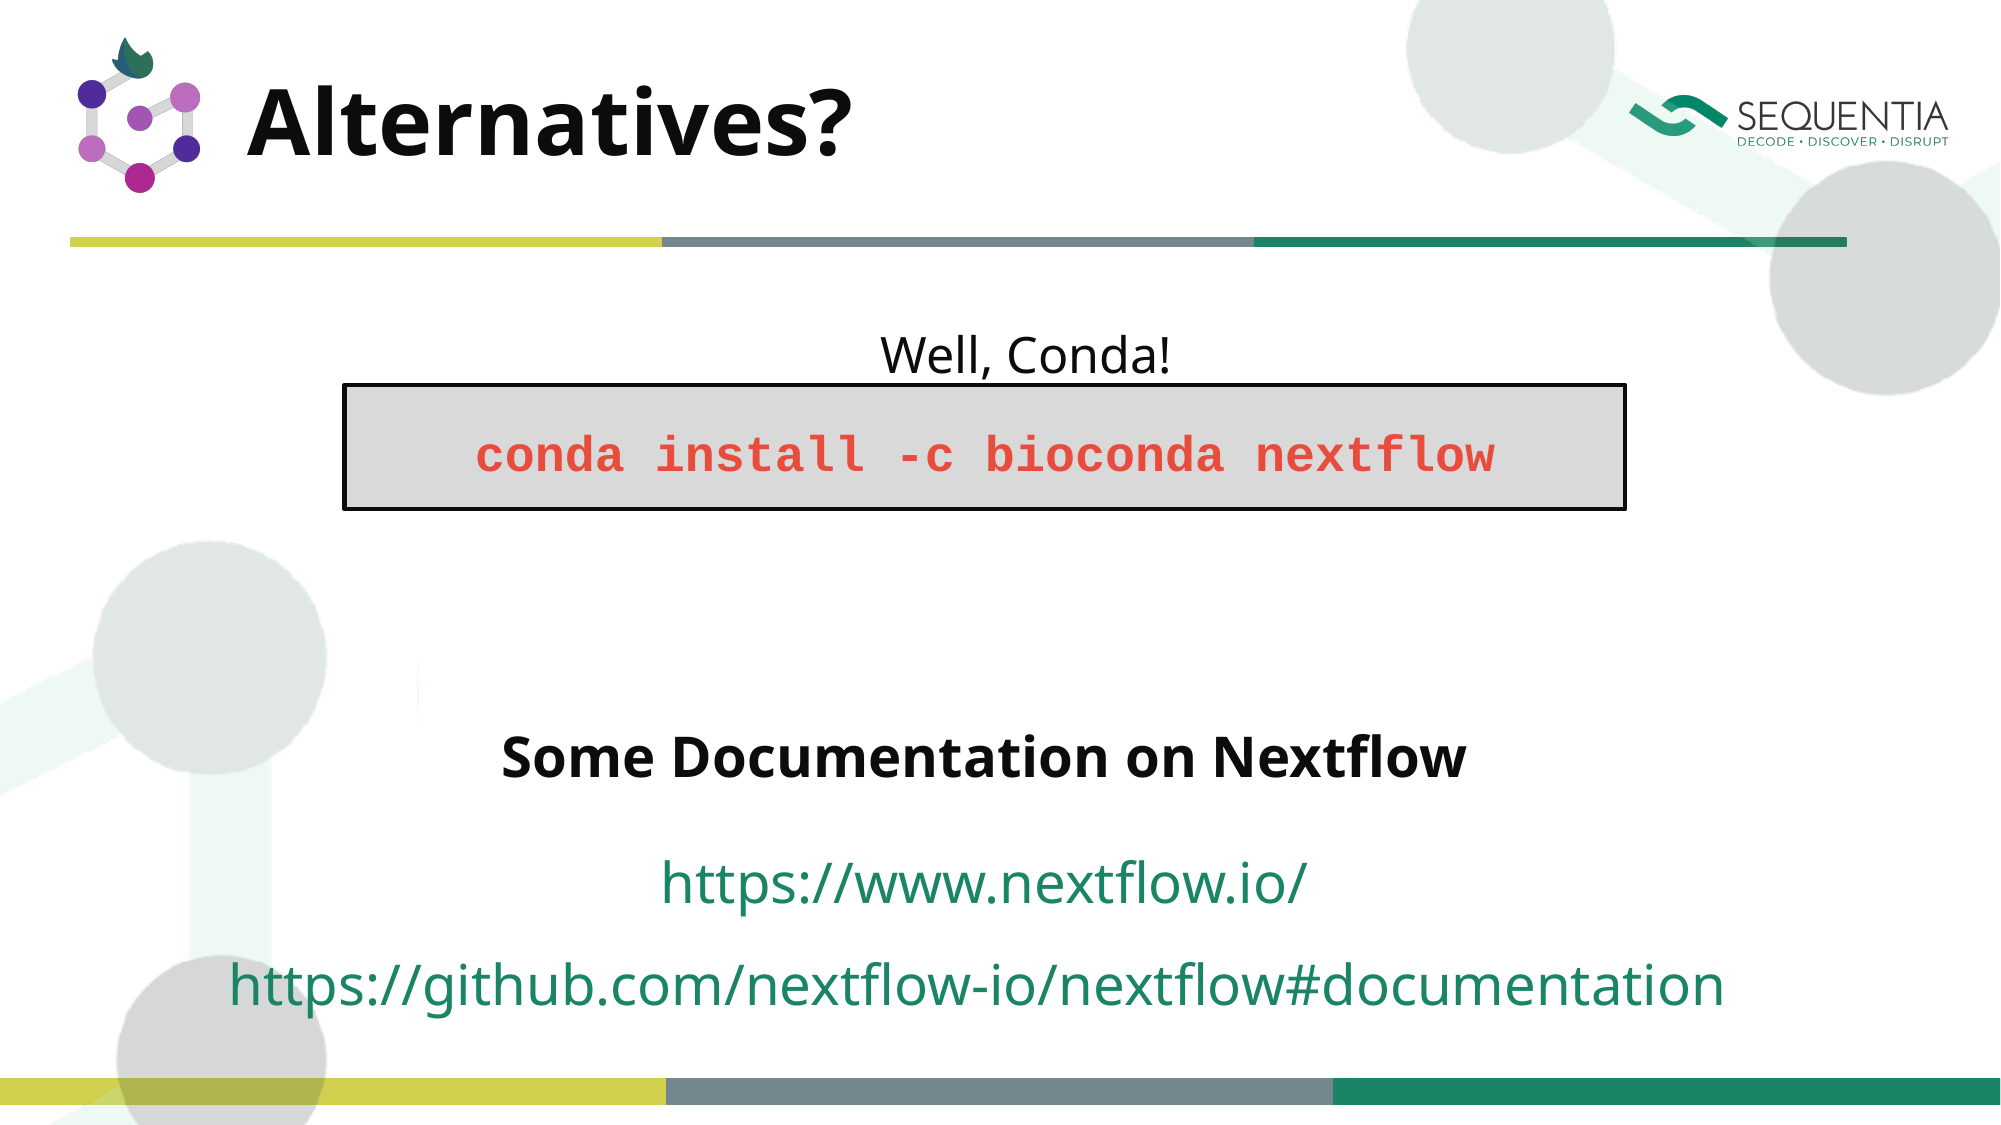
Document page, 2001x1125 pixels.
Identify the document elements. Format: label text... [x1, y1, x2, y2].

list https://www.nextflow.io/ [422, 779, 1626, 881]
list Some Documentation on Nextflow [422, 653, 1626, 779]
picture [1331, 0, 2000, 415]
picture [72, 32, 207, 200]
list conda install -c bioconda nextflow [344, 392, 1626, 510]
list https://github.com/nextflow-io/nextflow#documentation [422, 881, 1791, 1018]
picture [0, 498, 419, 1125]
list Well, Conda! [344, 256, 1326, 392]
title Alternatives? [232, 0, 1329, 251]
